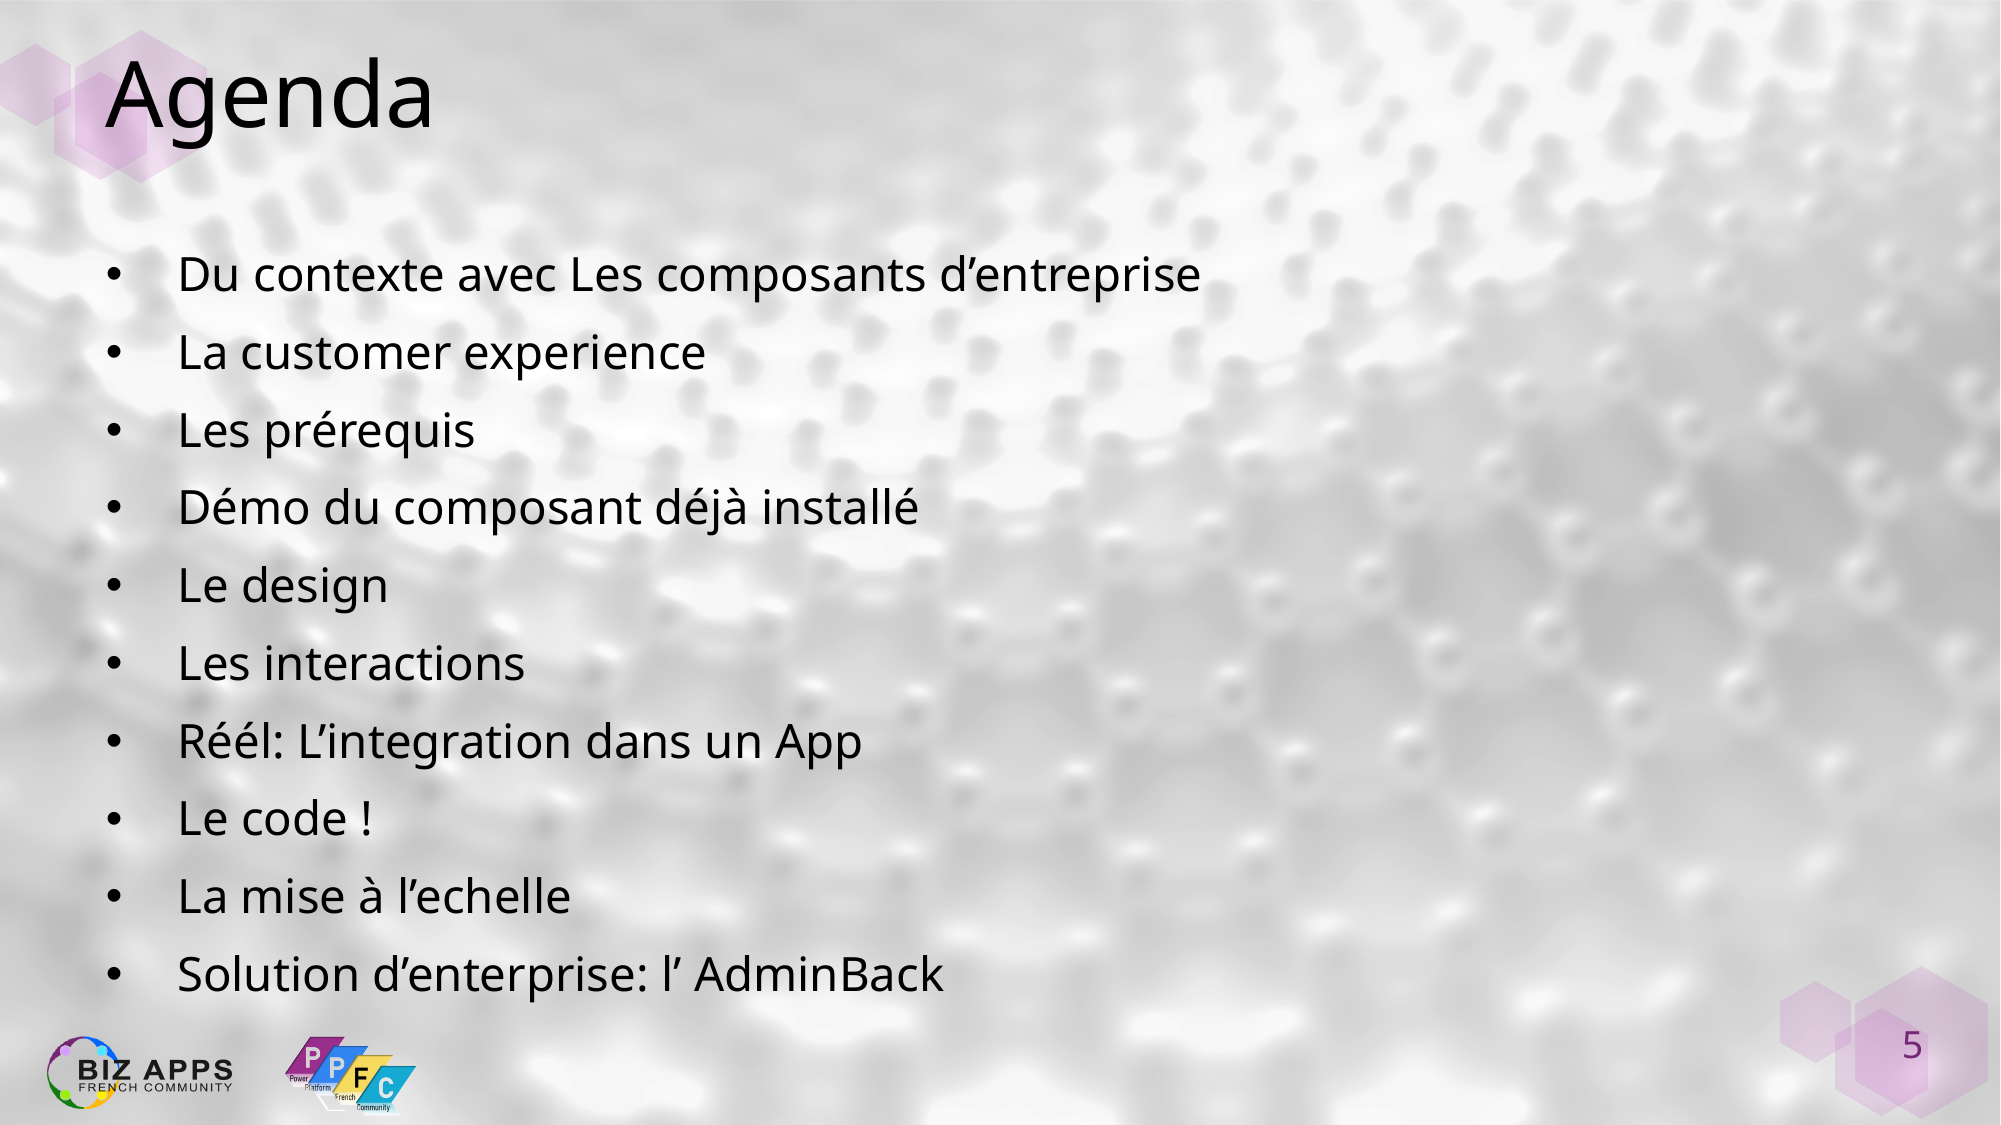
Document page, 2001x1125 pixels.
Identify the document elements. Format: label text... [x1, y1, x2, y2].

picture [0, 0, 2001, 1125]
title Agenda [90, 17, 1850, 180]
slide_number 5 [1837, 1015, 1988, 1077]
list Du contexte avec Les composants d’entreprise La customer experience Les prérequis Démo du composant déjà installé Le design Les interactions Réél: L’integration dans un App Le code ! La mise à l’echelle Solution d’enterprise: l’ AdminBack [90, 243, 1863, 1014]
